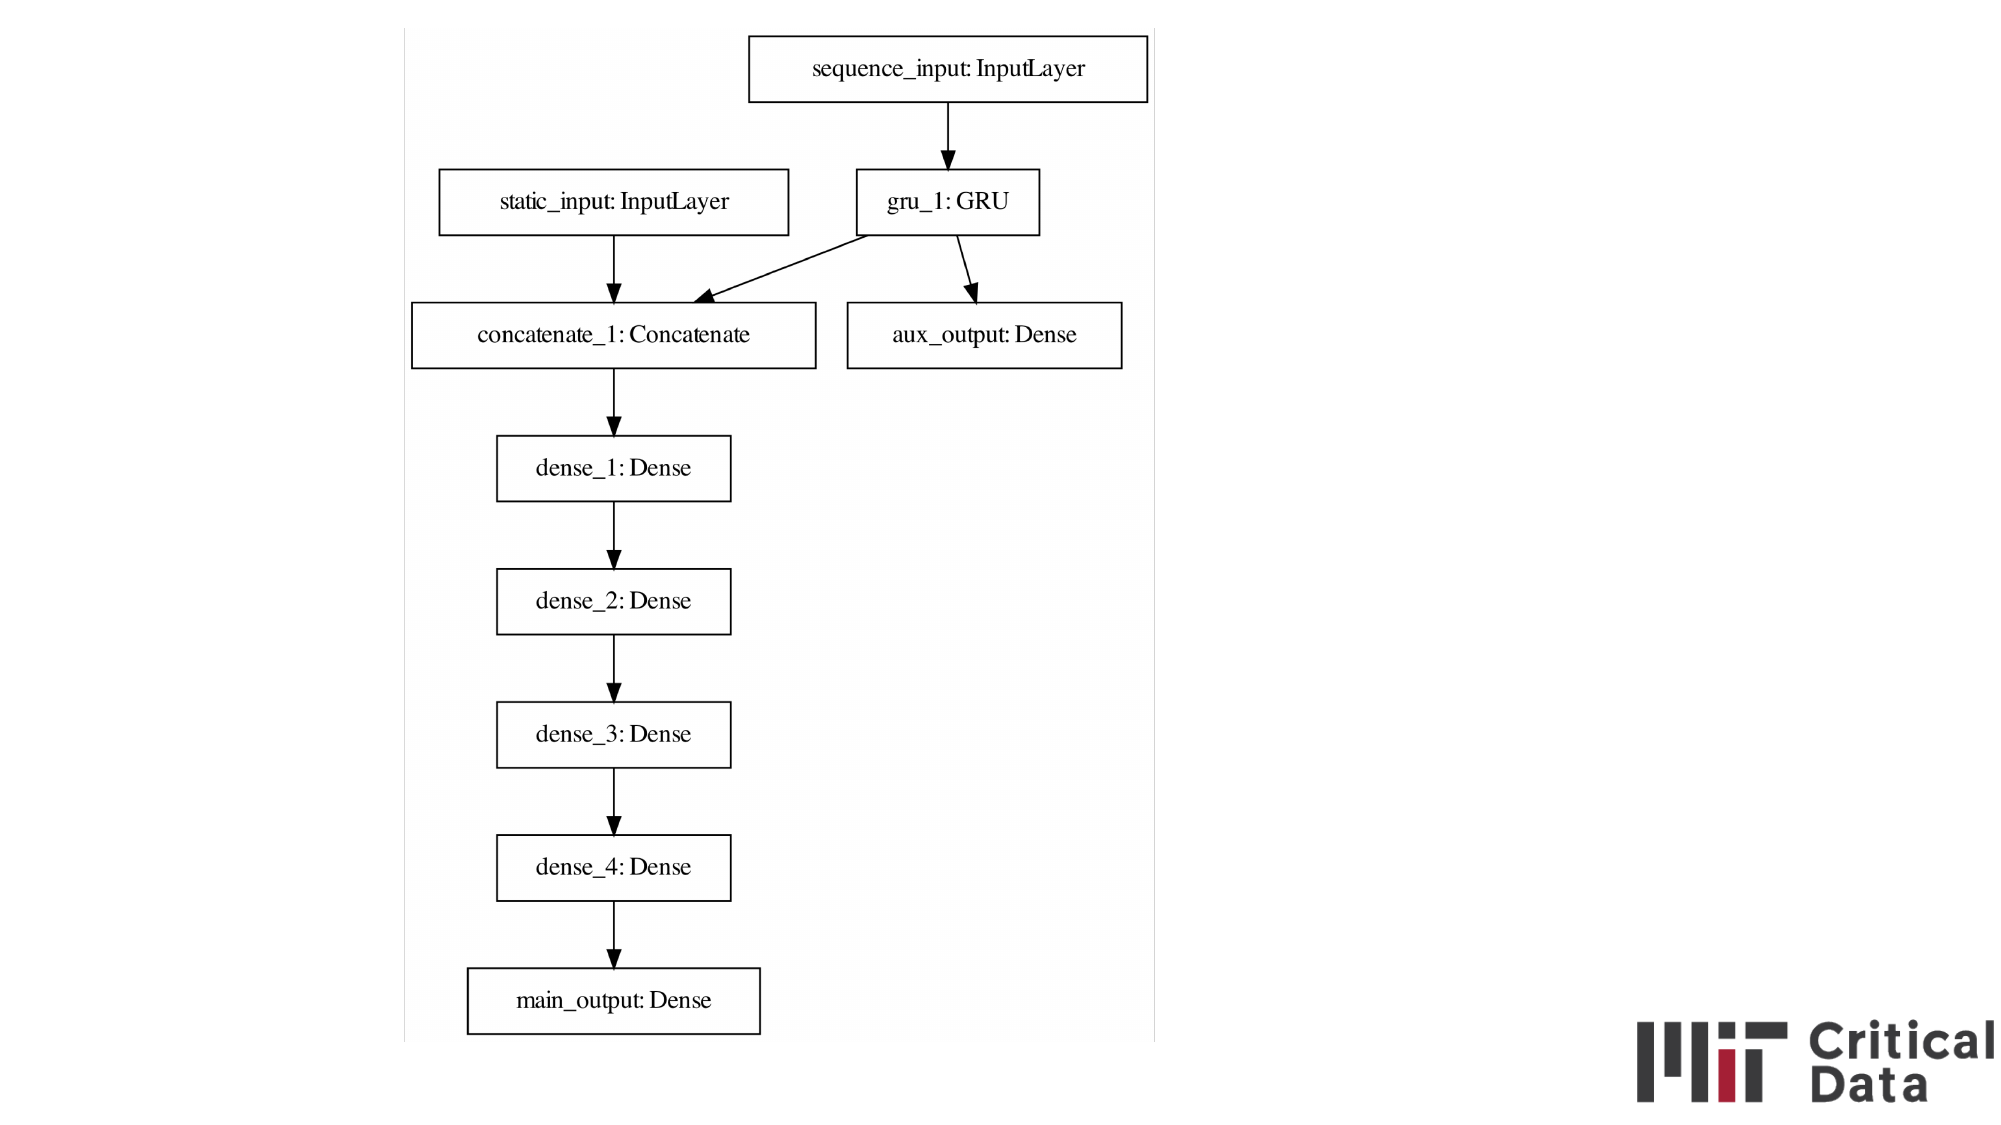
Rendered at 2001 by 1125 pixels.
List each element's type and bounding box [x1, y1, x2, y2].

picture [404, 28, 1155, 1042]
picture [1637, 1019, 1994, 1103]
